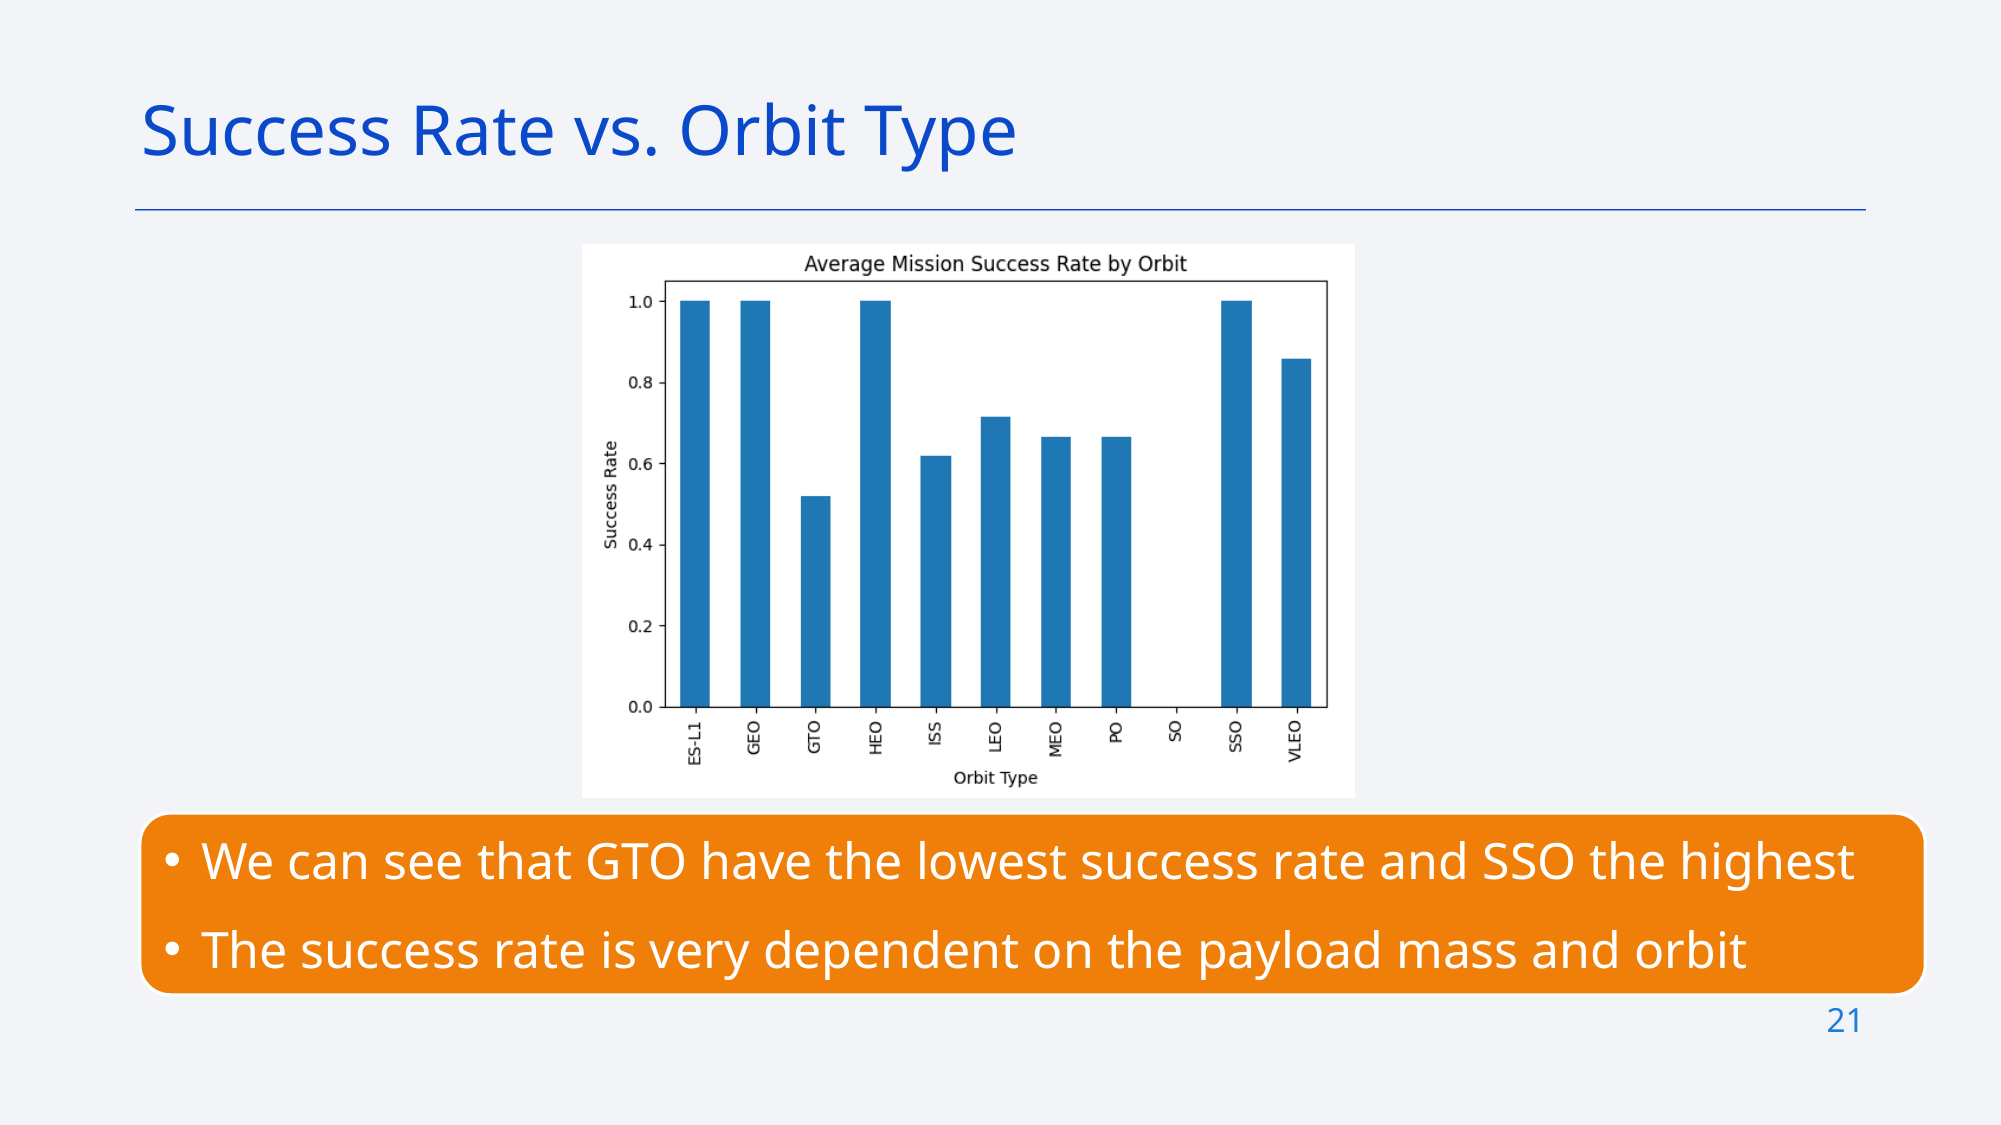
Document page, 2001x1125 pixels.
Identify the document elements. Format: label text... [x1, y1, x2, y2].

text_box Success Rate vs. Orbit Type [126, 88, 1852, 179]
text_box We can see that GTO have the lowest success rate and SSO the highest The success rate is very dependent on the payload mass and orbit [138, 811, 1927, 997]
picture [0, 0, 2001, 1125]
slide_number 21 [1429, 997, 1880, 1055]
